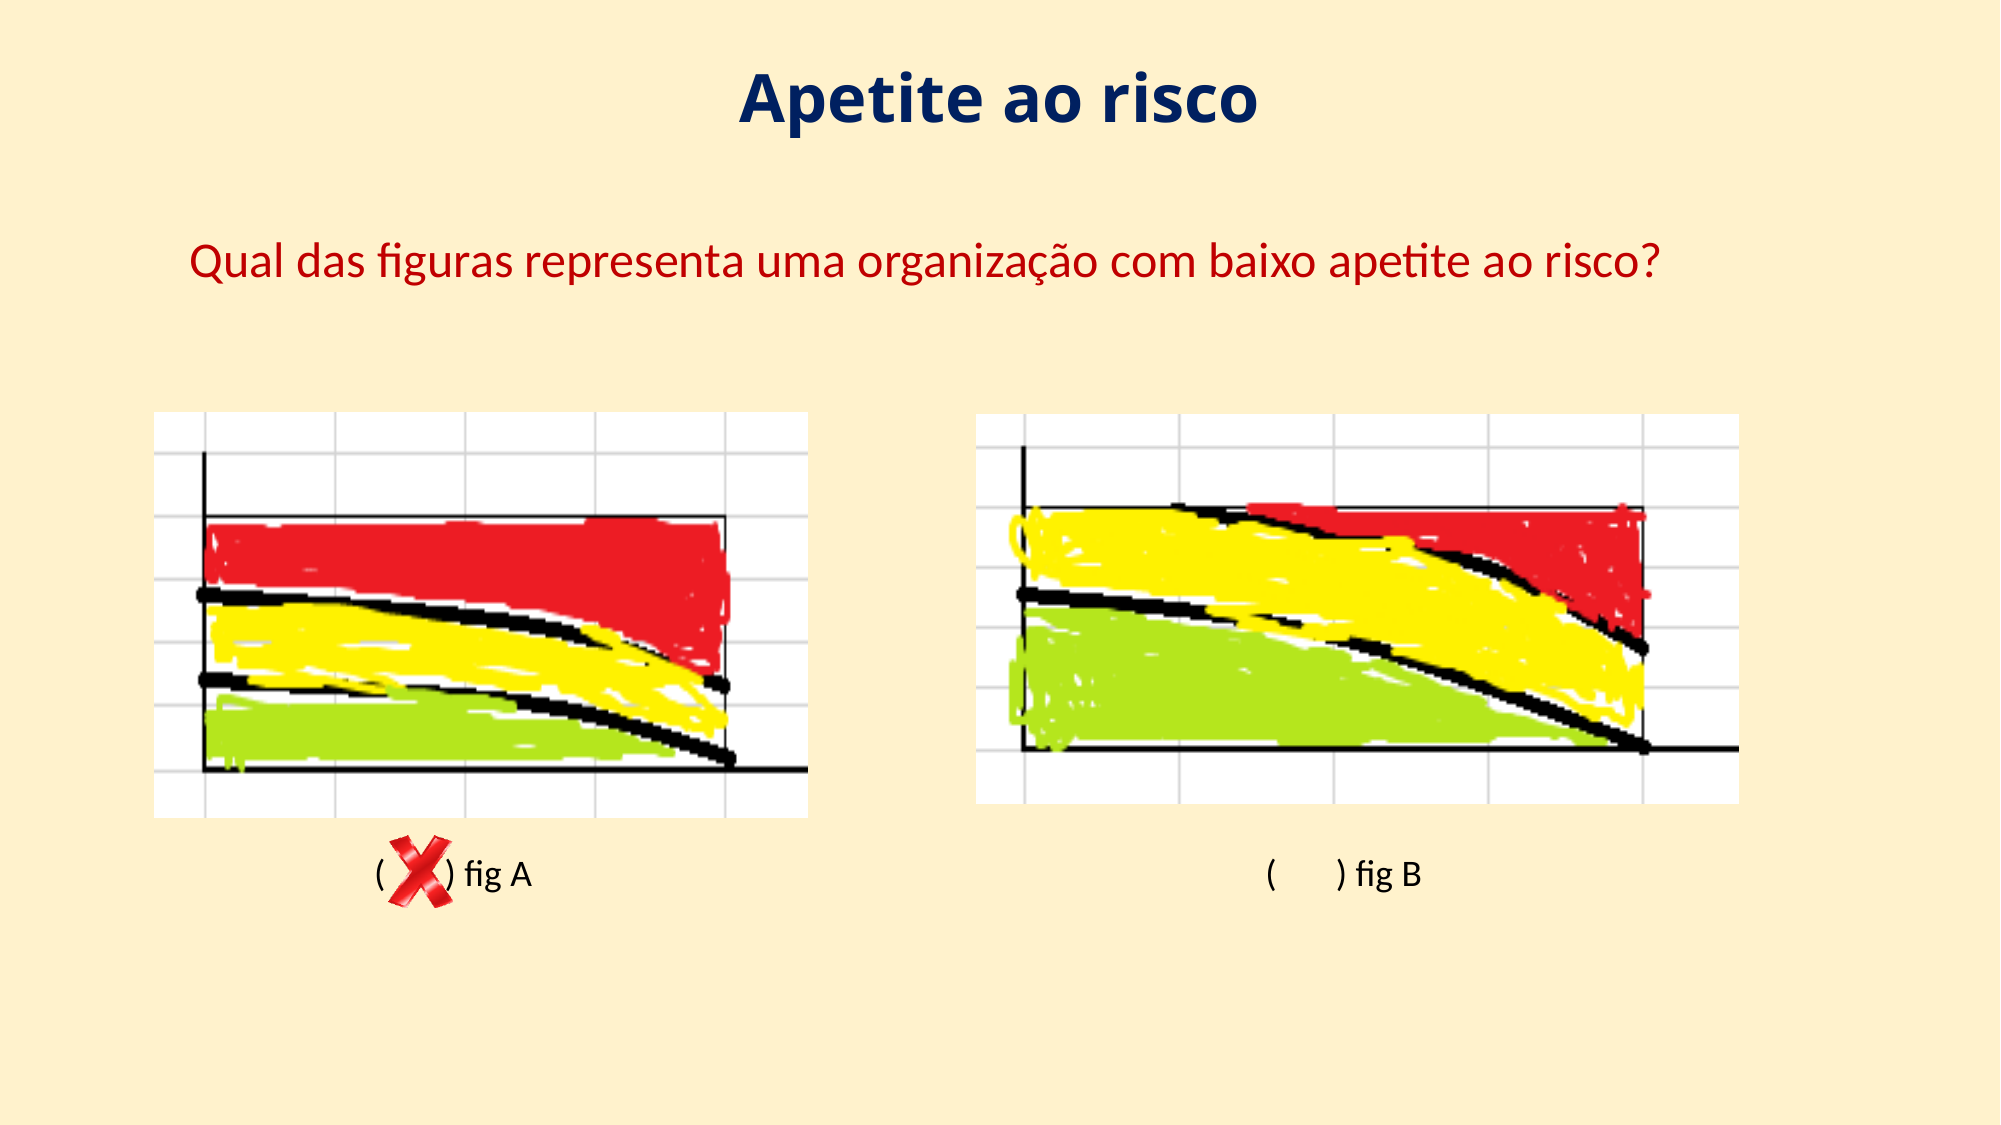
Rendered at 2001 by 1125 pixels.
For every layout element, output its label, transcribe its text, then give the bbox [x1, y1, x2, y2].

text_box ( ) fig A [359, 841, 388, 901]
picture [153, 412, 808, 818]
title Apetite ao risco [137, 46, 1863, 156]
text_box ( ) fig B [1250, 841, 1489, 901]
picture [388, 835, 453, 908]
text_box Qual das figuras representa uma organização com baixo apetite ao risco? [174, 220, 1741, 296]
picture [976, 414, 1739, 804]
text_box ( ) fig A [453, 841, 624, 901]
